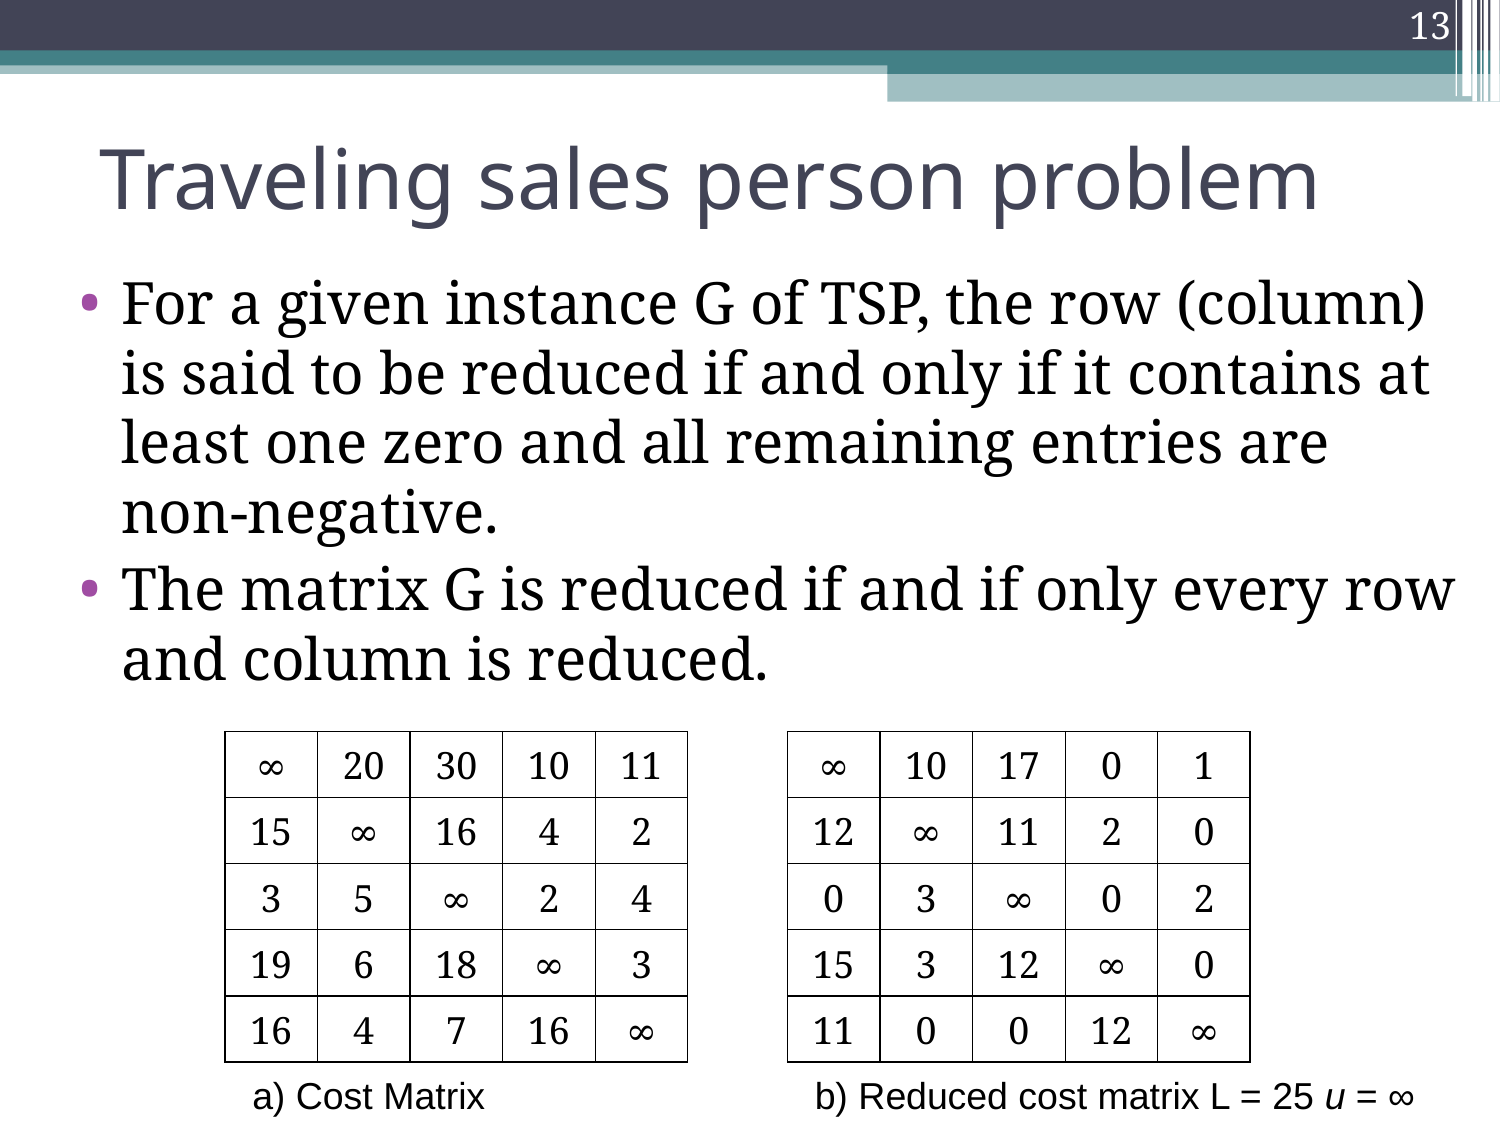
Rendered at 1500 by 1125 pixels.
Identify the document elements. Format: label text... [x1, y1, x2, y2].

table_cell 0 [1158, 798, 1249, 863]
table_cell ∞ [1158, 997, 1249, 1061]
table_cell 6 [318, 930, 409, 995]
table_cell 12 [1066, 997, 1157, 1061]
table_cell 4 [318, 997, 409, 1061]
table_cell ∞ [973, 864, 1065, 929]
table_cell 11 [973, 798, 1065, 863]
table_cell 12 [973, 930, 1065, 995]
text_box For a given instance G of TSP, the row (column) is said to be reduced if and only if it contains at least one zero and all remaining entries are non-negative. The matrix G is reduced if and if only every row and column is reduced. [46, 258, 1472, 1001]
table_cell 4 [596, 864, 687, 929]
table_header 17 [973, 732, 1065, 797]
table_cell 2 [503, 864, 595, 929]
table_cell 11 [788, 997, 879, 1061]
table_cell 3 [596, 930, 687, 995]
table_header 11 [596, 732, 687, 797]
table_cell 0 [973, 997, 1065, 1061]
table_header 10 [881, 732, 972, 797]
table_cell 15 [788, 930, 879, 995]
table_cell 3 [226, 864, 317, 929]
table_cell ∞ [318, 798, 409, 863]
table_cell ∞ [881, 798, 972, 863]
table_cell 4 [503, 798, 595, 863]
table_header 30 [411, 732, 502, 797]
table_cell 7 [411, 997, 502, 1061]
table_cell ∞ [503, 930, 595, 995]
table_cell 16 [503, 997, 595, 1061]
table_cell 2 [596, 798, 687, 863]
table_cell 16 [411, 798, 502, 863]
table_cell 0 [881, 997, 972, 1061]
table_header 1 [1158, 732, 1249, 797]
table_cell 0 [788, 864, 879, 929]
table_cell ∞ [596, 997, 687, 1061]
text_box 13 [1340, 0, 1466, 61]
table_header ∞ [226, 732, 317, 797]
table_header 10 [503, 732, 595, 797]
table_cell ∞ [411, 864, 502, 929]
table_cell 0 [1158, 930, 1249, 995]
table_cell 2 [1158, 864, 1249, 929]
table_cell 19 [226, 930, 317, 995]
table_header 0 [1066, 732, 1157, 797]
table_cell 5 [318, 864, 409, 929]
table_cell 0 [1066, 864, 1157, 929]
table_cell 18 [411, 930, 502, 995]
table_header ∞ [788, 732, 879, 797]
table_header 20 [318, 732, 409, 797]
table_cell ∞ [1066, 930, 1157, 995]
text_box Traveling sales person problem [84, 89, 1435, 258]
table_cell 15 [226, 798, 317, 863]
table_cell 3 [881, 930, 972, 995]
table_cell 12 [788, 798, 879, 863]
text_box b) Reduced cost matrix L = 25 u = ∞ [799, 1064, 1466, 1125]
table_cell 3 [881, 864, 972, 929]
table_cell 16 [226, 997, 317, 1061]
table_cell 2 [1066, 798, 1157, 863]
text_box a) Cost Matrix [237, 1064, 663, 1125]
